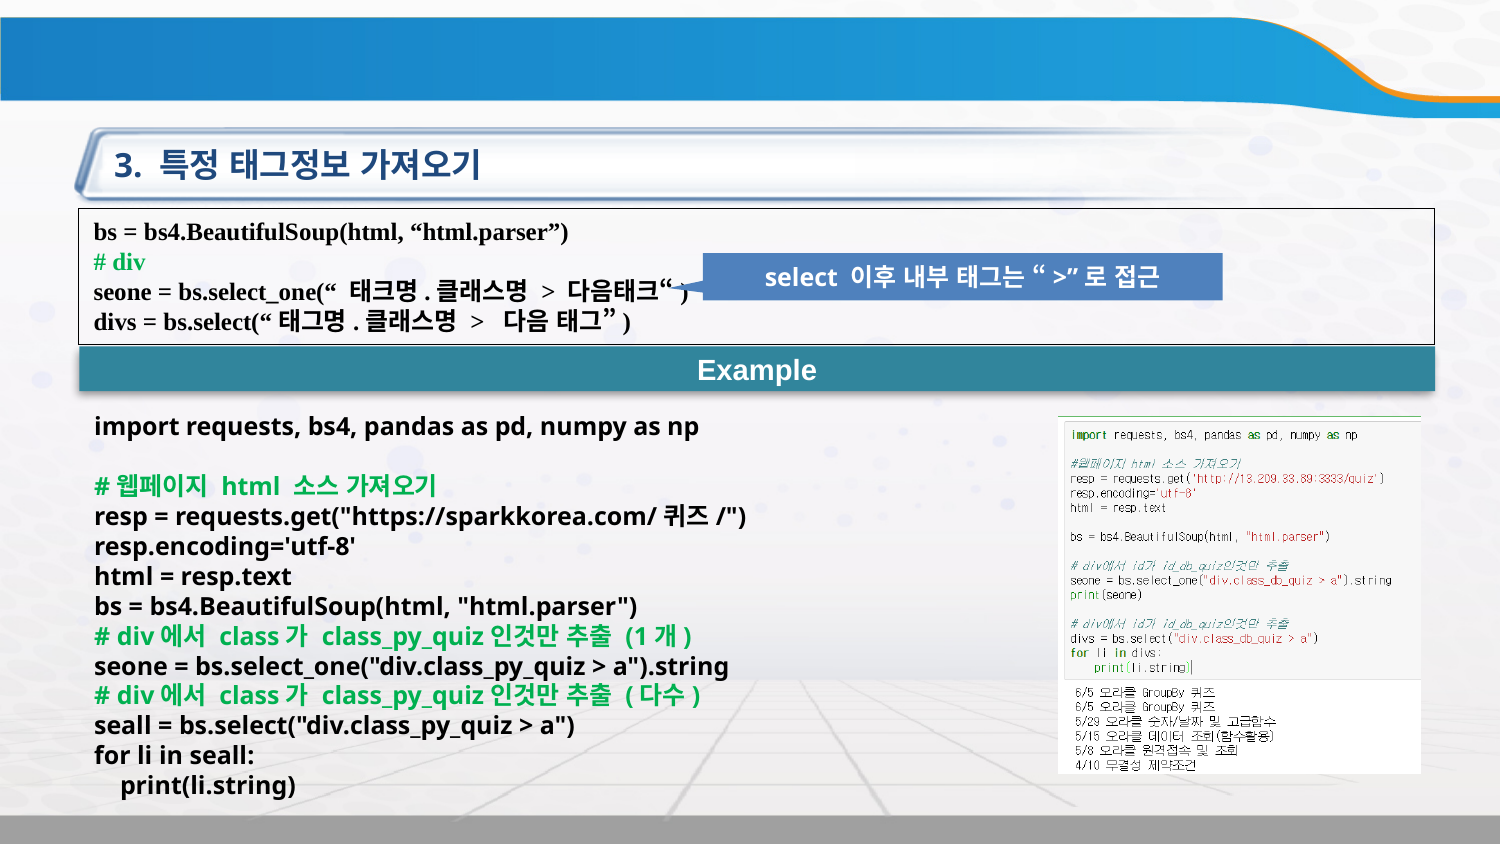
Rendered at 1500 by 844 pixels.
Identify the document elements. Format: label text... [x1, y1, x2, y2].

text_box 1. BeautifulSoup 활용 데이터 스크랩 [29, 0, 1175, 103]
text_box Example [77, 344, 1437, 393]
text_box import requests, bs4, pandas as pd, numpy as np #웹페이지 html 소스 가져오기 resp = requests.get("https://sparkkorea.com/퀴즈/") resp.encoding='utf-8' html = resp.text bs = bs4.BeautifulSoup(html, "html.parser") # div에서 class가 class_py_quiz인것만 추출 (1개) seone = bs.select_one("div.class_py_quiz > a").string # div에서 class가 class_py_quiz인것만 추출 (다수) seall = bs.select("div.class_py_quiz > a") for li in seall: print(li.string) [79, 403, 774, 807]
text_box select 이후 내부 태그는 “>”로 접근 [668, 253, 1223, 301]
picture [0, 0, 1500, 844]
text_box bs = bs4.BeautifulSoup(html, “html.parser”) # div seone = bs.select_one(“ 태크명.클래스명 > 다음태크“) divs = bs.select(“태그명.클래스명 > 다음 태그”) [78, 208, 1435, 344]
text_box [74, 126, 1289, 208]
